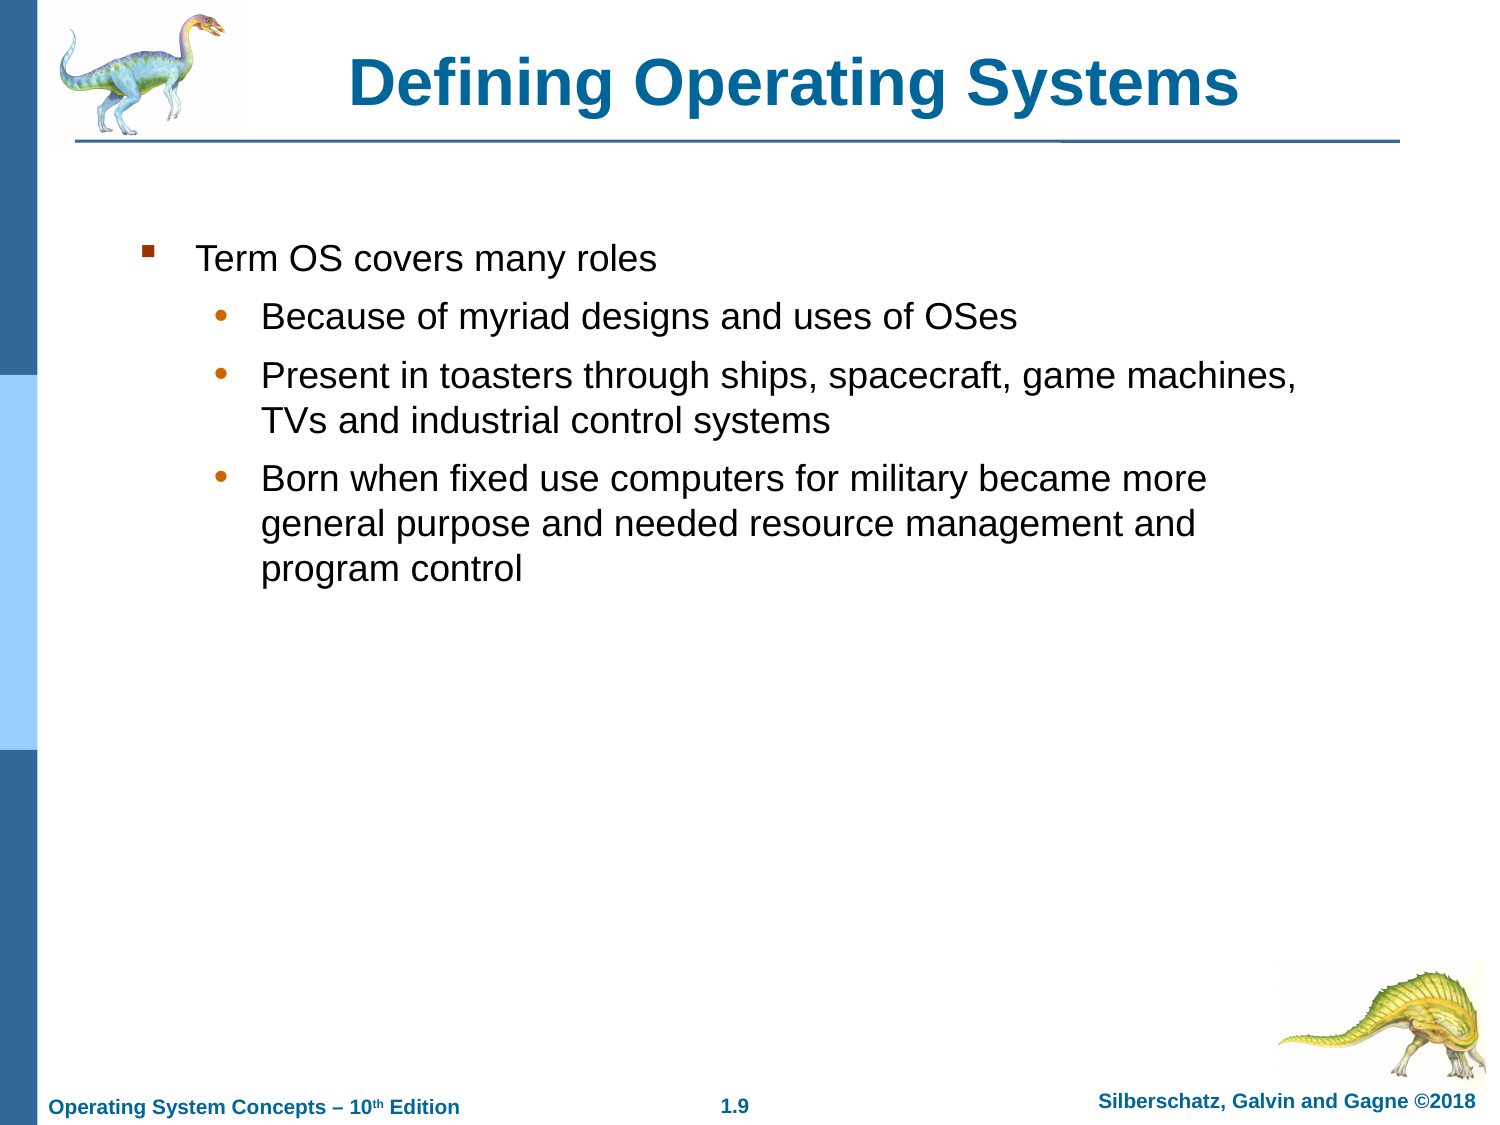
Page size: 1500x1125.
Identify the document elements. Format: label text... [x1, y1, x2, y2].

picture [46, 0, 243, 149]
list Term OS covers many roles Because of myriad designs and uses of OSes Present in toasters through ships, spacecraft, game machines, TVs and industrial control systems Born when fixed use computers for military became more general purpose and needed resource management and program control [123, 168, 1345, 858]
picture [1275, 959, 1486, 1090]
title Defining Operating Systems [192, 32, 1398, 127]
